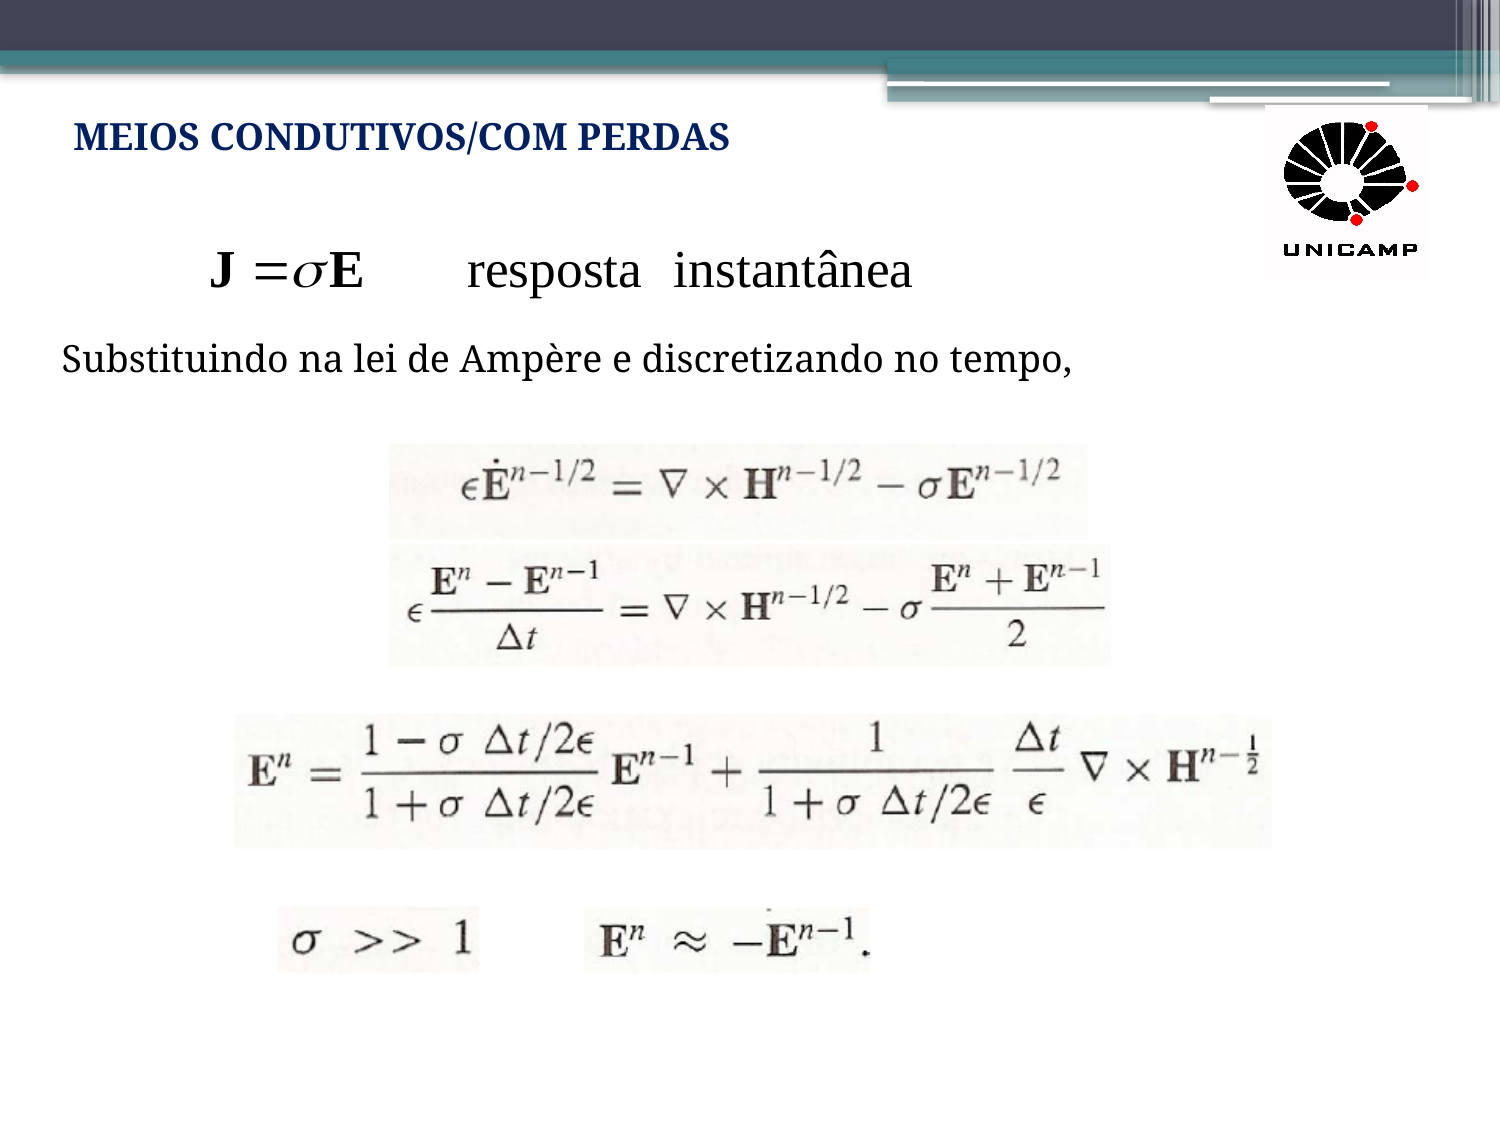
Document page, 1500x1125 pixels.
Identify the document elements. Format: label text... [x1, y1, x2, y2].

picture [1265, 105, 1428, 281]
picture [389, 444, 1111, 681]
picture [234, 714, 1273, 977]
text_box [198, 234, 926, 315]
text_box Substituindo na lei de Ampère e discretizando no tempo, [46, 328, 1430, 388]
text_box MEIOS CONDUTIVOS/COM PERDAS [58, 105, 1262, 166]
